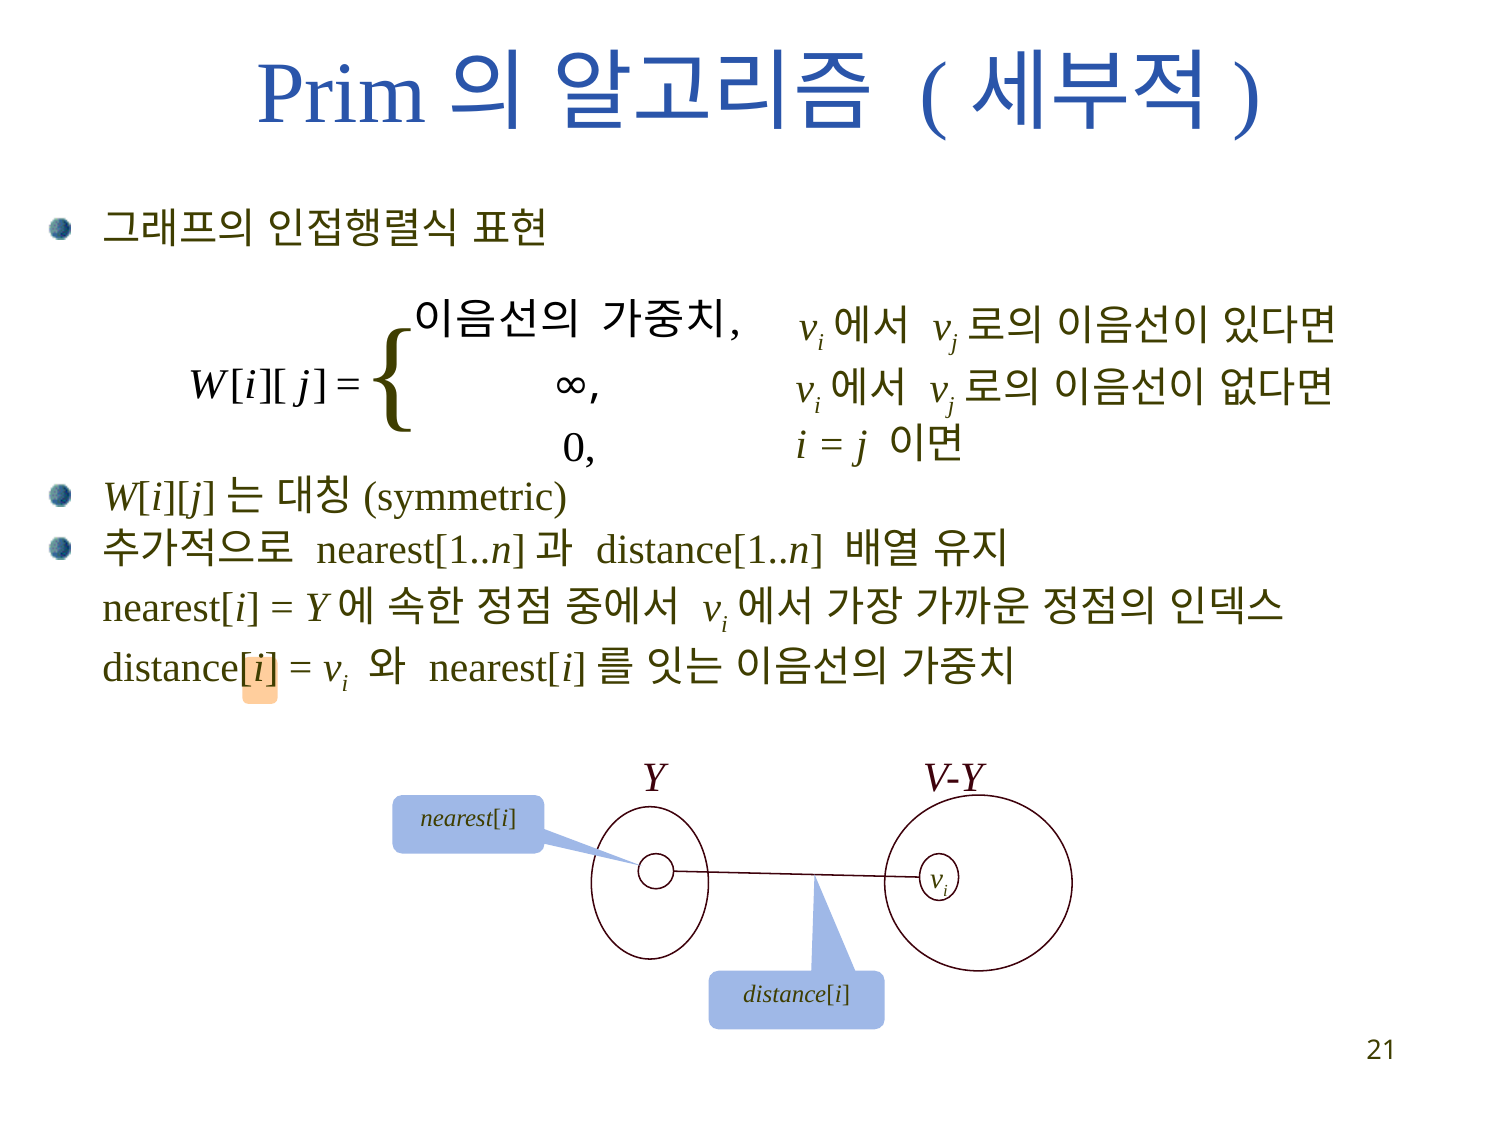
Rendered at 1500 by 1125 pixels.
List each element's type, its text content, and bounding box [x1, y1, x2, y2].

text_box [185, 291, 1355, 480]
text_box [673, 870, 920, 878]
picture [46, 534, 71, 560]
text_box [597, 808, 708, 869]
text_box Y [627, 748, 681, 808]
picture [46, 215, 71, 240]
slide_number 21 [1099, 1024, 1413, 1101]
text_box nearest[i] [392, 795, 643, 867]
text_box V-Y [908, 748, 999, 808]
text_box distance[i] [708, 886, 885, 1030]
text_box [591, 856, 709, 960]
picture [46, 481, 71, 507]
text_box Prim의 알고리즘 (세부적) [108, 31, 1410, 144]
text_box vi [920, 853, 959, 901]
text_box [884, 797, 1073, 971]
list 그래프의 인접행렬식 표현 W[i][j]는 대칭(symmetric) 추가적으로 nearest[1..n]과 distance[1..n] 배열 유지 nearest[i] = Y에 속한 정점 중에서 vi에서 가장 가까운 정점의 인덱스 distance[i] = vi 와 nearest[i]를 잇는 이음선의 가중치 [31, 200, 1481, 745]
text_box [638, 853, 674, 889]
